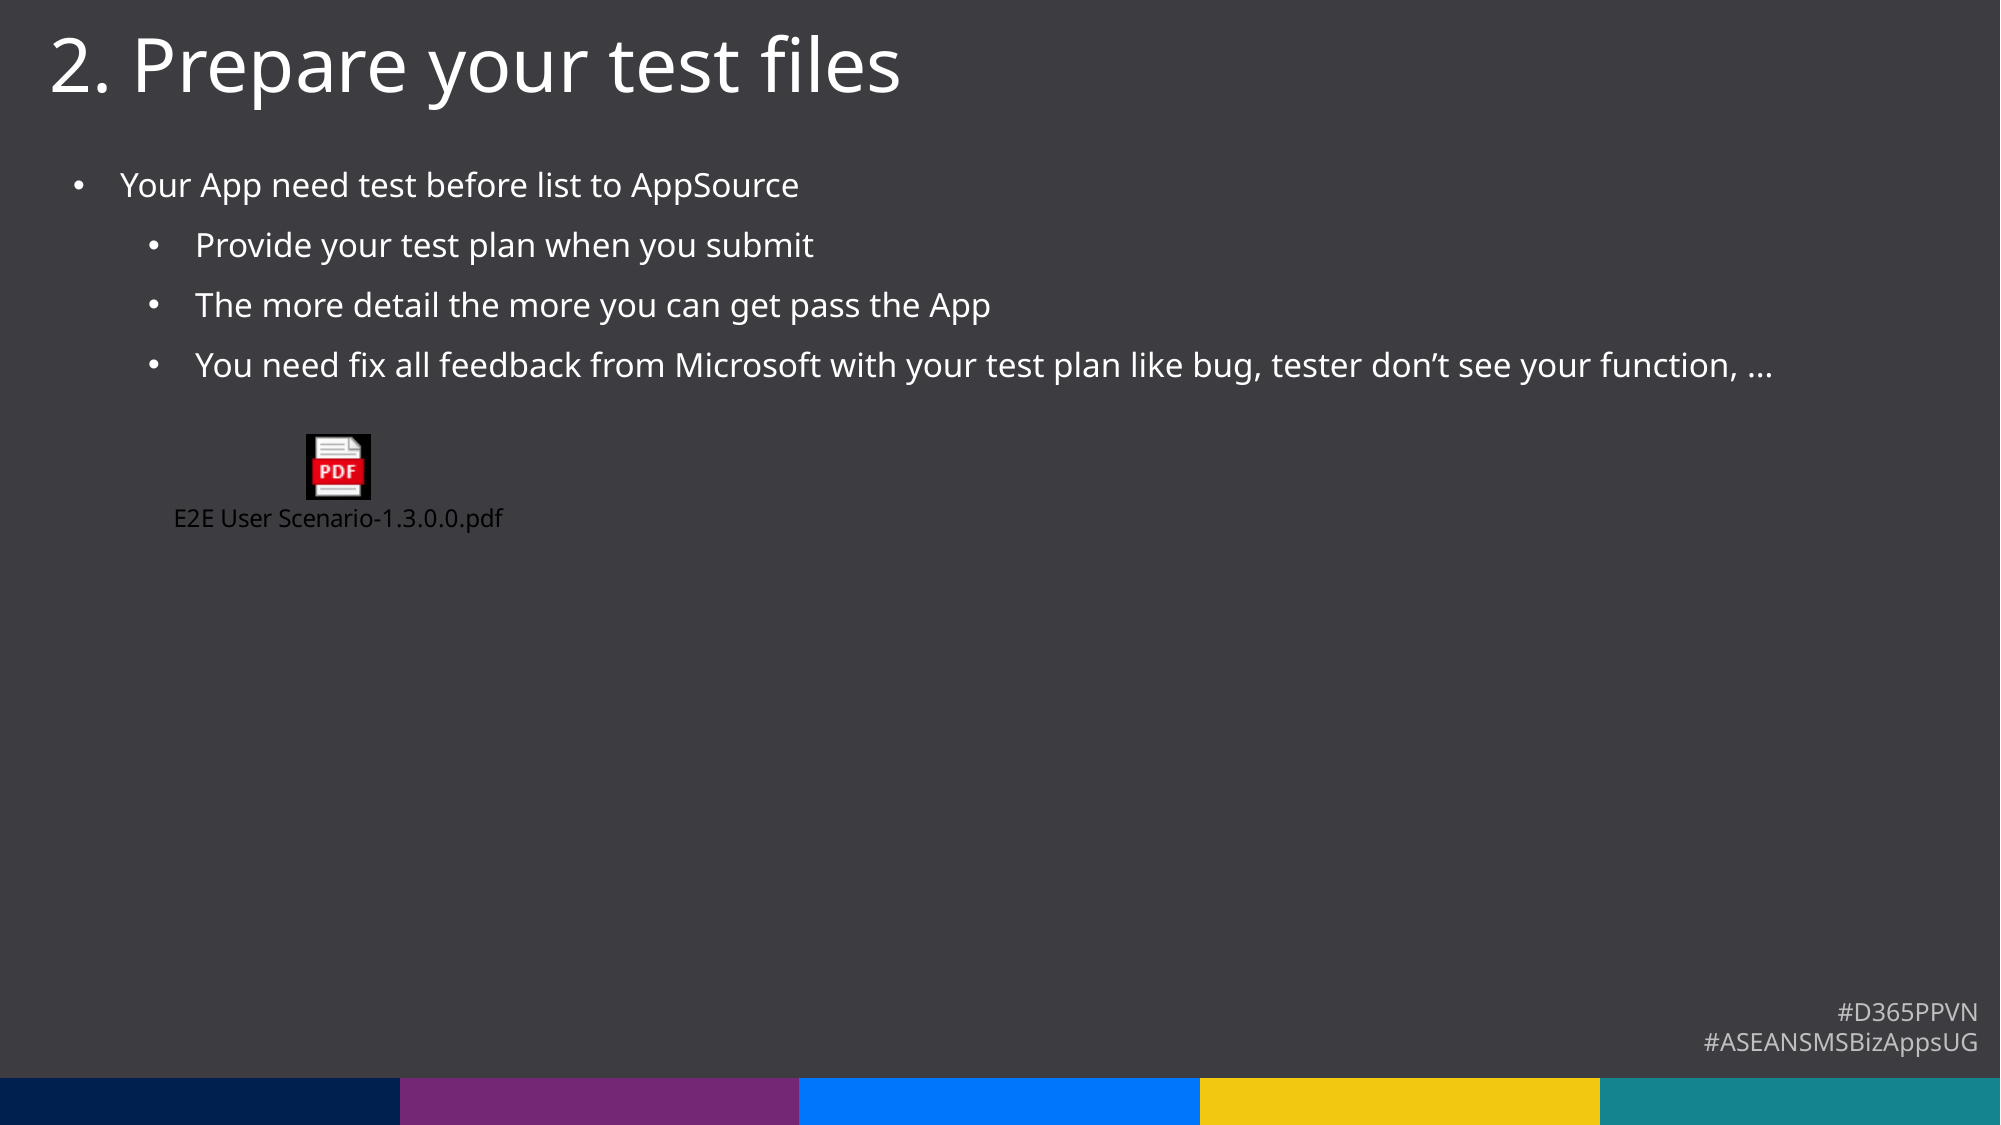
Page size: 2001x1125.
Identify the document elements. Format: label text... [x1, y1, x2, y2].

text_box Your App need test before list to AppSource Provide your test plan when you submit The more detail the more you can get pass the App You need fix all feedback from Microsoft with your test plan like bug, tester don’t see your function, … [73, 144, 1838, 973]
text_box [400, 1078, 799, 1125]
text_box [144, 434, 531, 544]
text_box #D365PPVN #ASEANSMSBizAppsUG [1648, 996, 1980, 1074]
text_box [1200, 1078, 1600, 1125]
text_box [1600, 1078, 2000, 1125]
text_box [118, 149, 1883, 1033]
text_box [799, 1078, 1200, 1125]
text_box 2. Prepare your test files [49, 17, 1711, 165]
text_box [0, 1078, 400, 1125]
